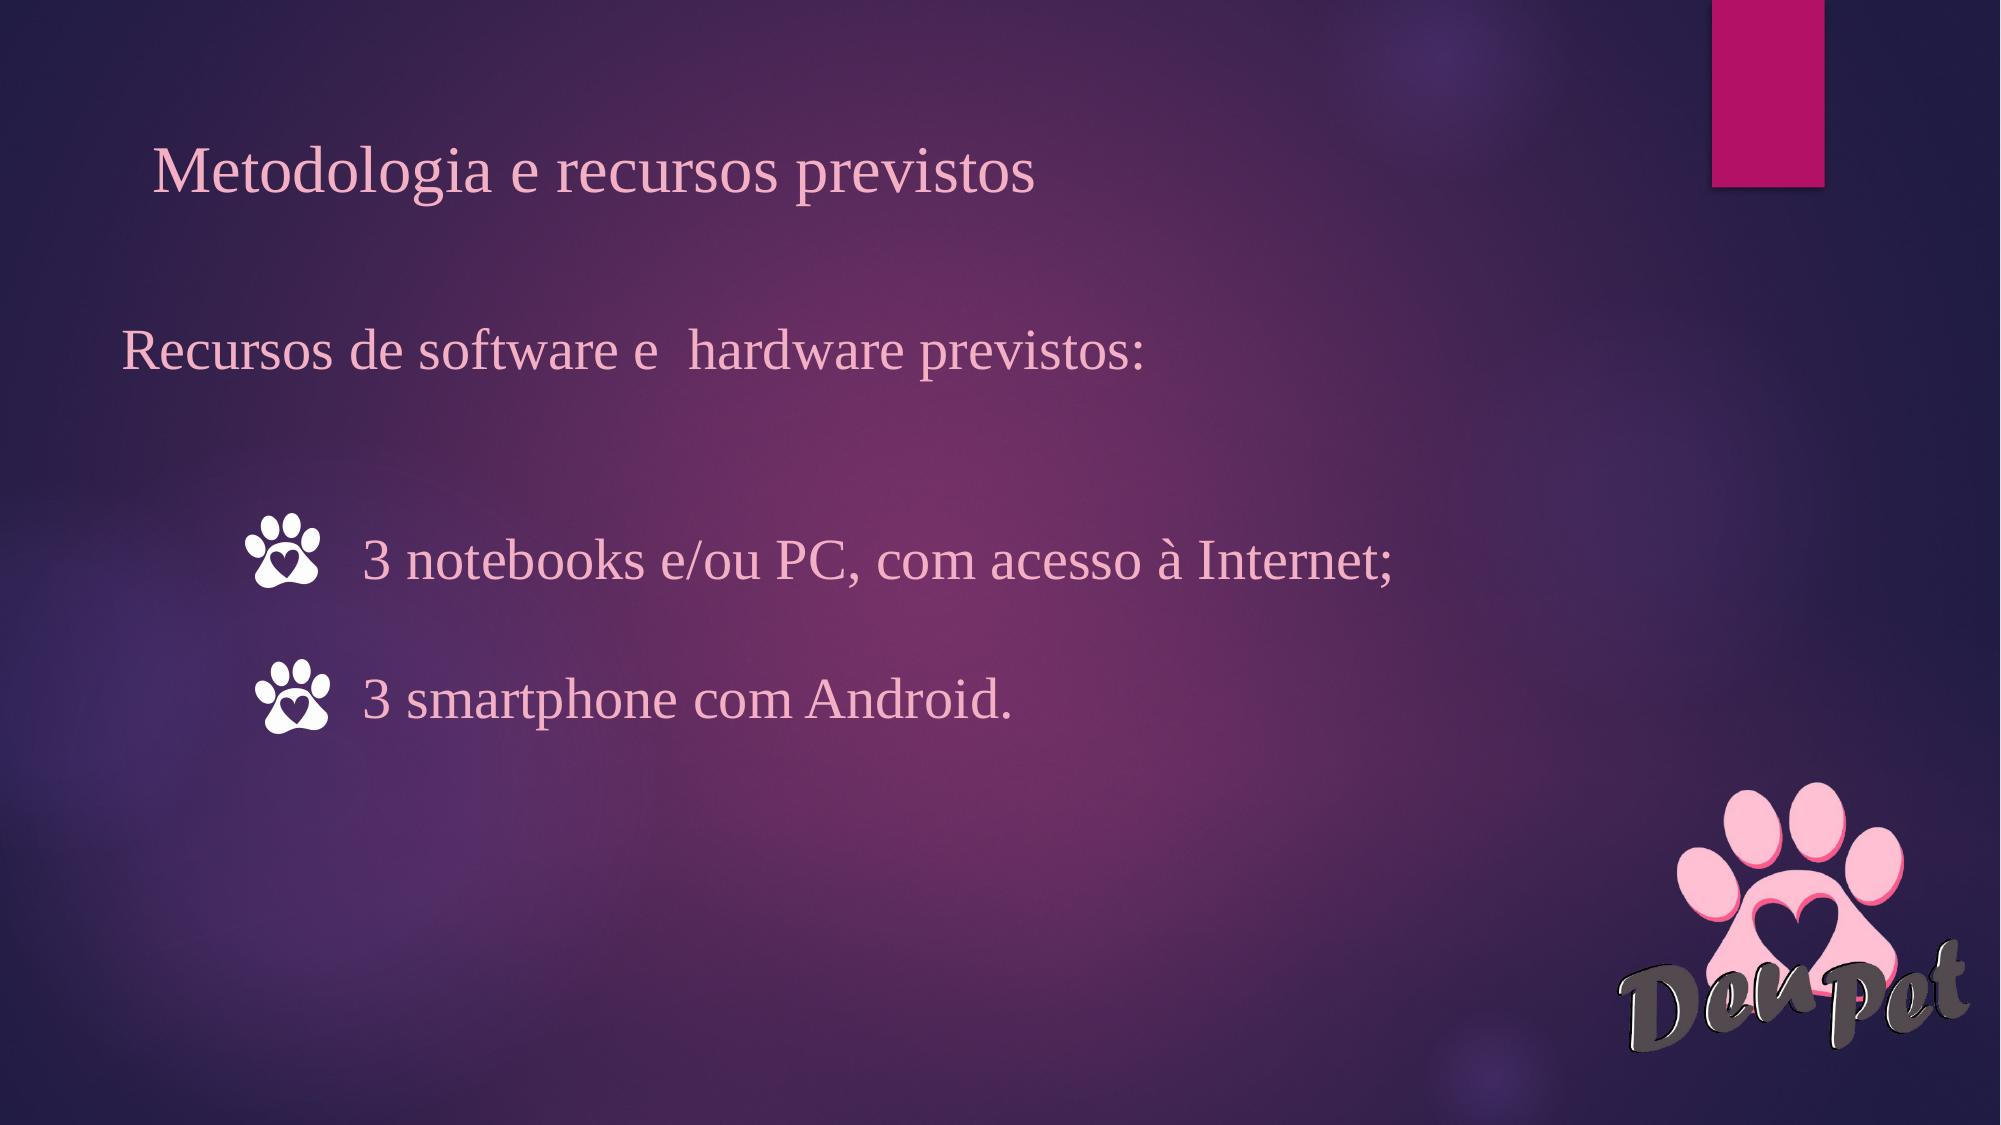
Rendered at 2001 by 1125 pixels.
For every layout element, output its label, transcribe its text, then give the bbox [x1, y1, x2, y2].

picture [0, 0, 2001, 1125]
list Recursos de software e hardware previstos: 3 notebooks e/ou PC, com acesso à Internet; 3 smartphone com Android. [106, 304, 1601, 1110]
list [1600, 765, 1985, 1064]
text_box Metodologia e recursos previstos [137, 118, 1181, 294]
